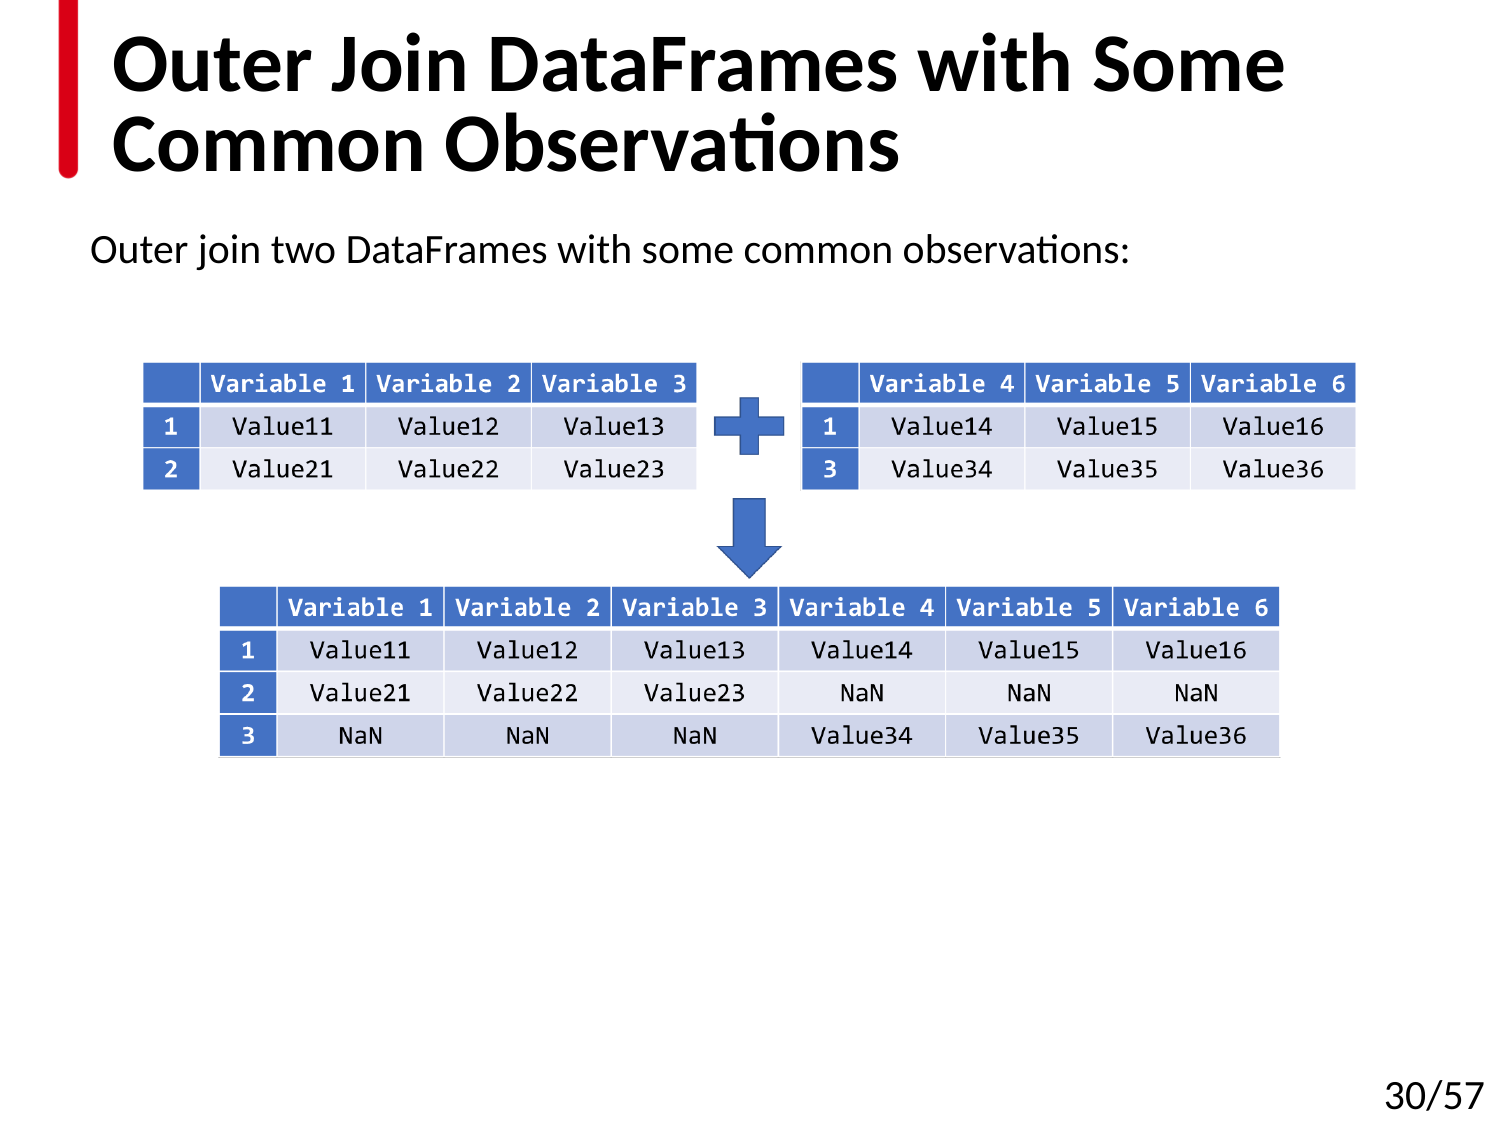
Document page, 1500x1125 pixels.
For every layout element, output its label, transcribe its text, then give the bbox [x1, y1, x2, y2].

list Outer join two DataFrames with some common observations: [75, 214, 1425, 957]
picture [57, 0, 81, 200]
picture [141, 358, 1359, 767]
title Outer Join DataFrames with Some Common Observations [97, 0, 1500, 215]
